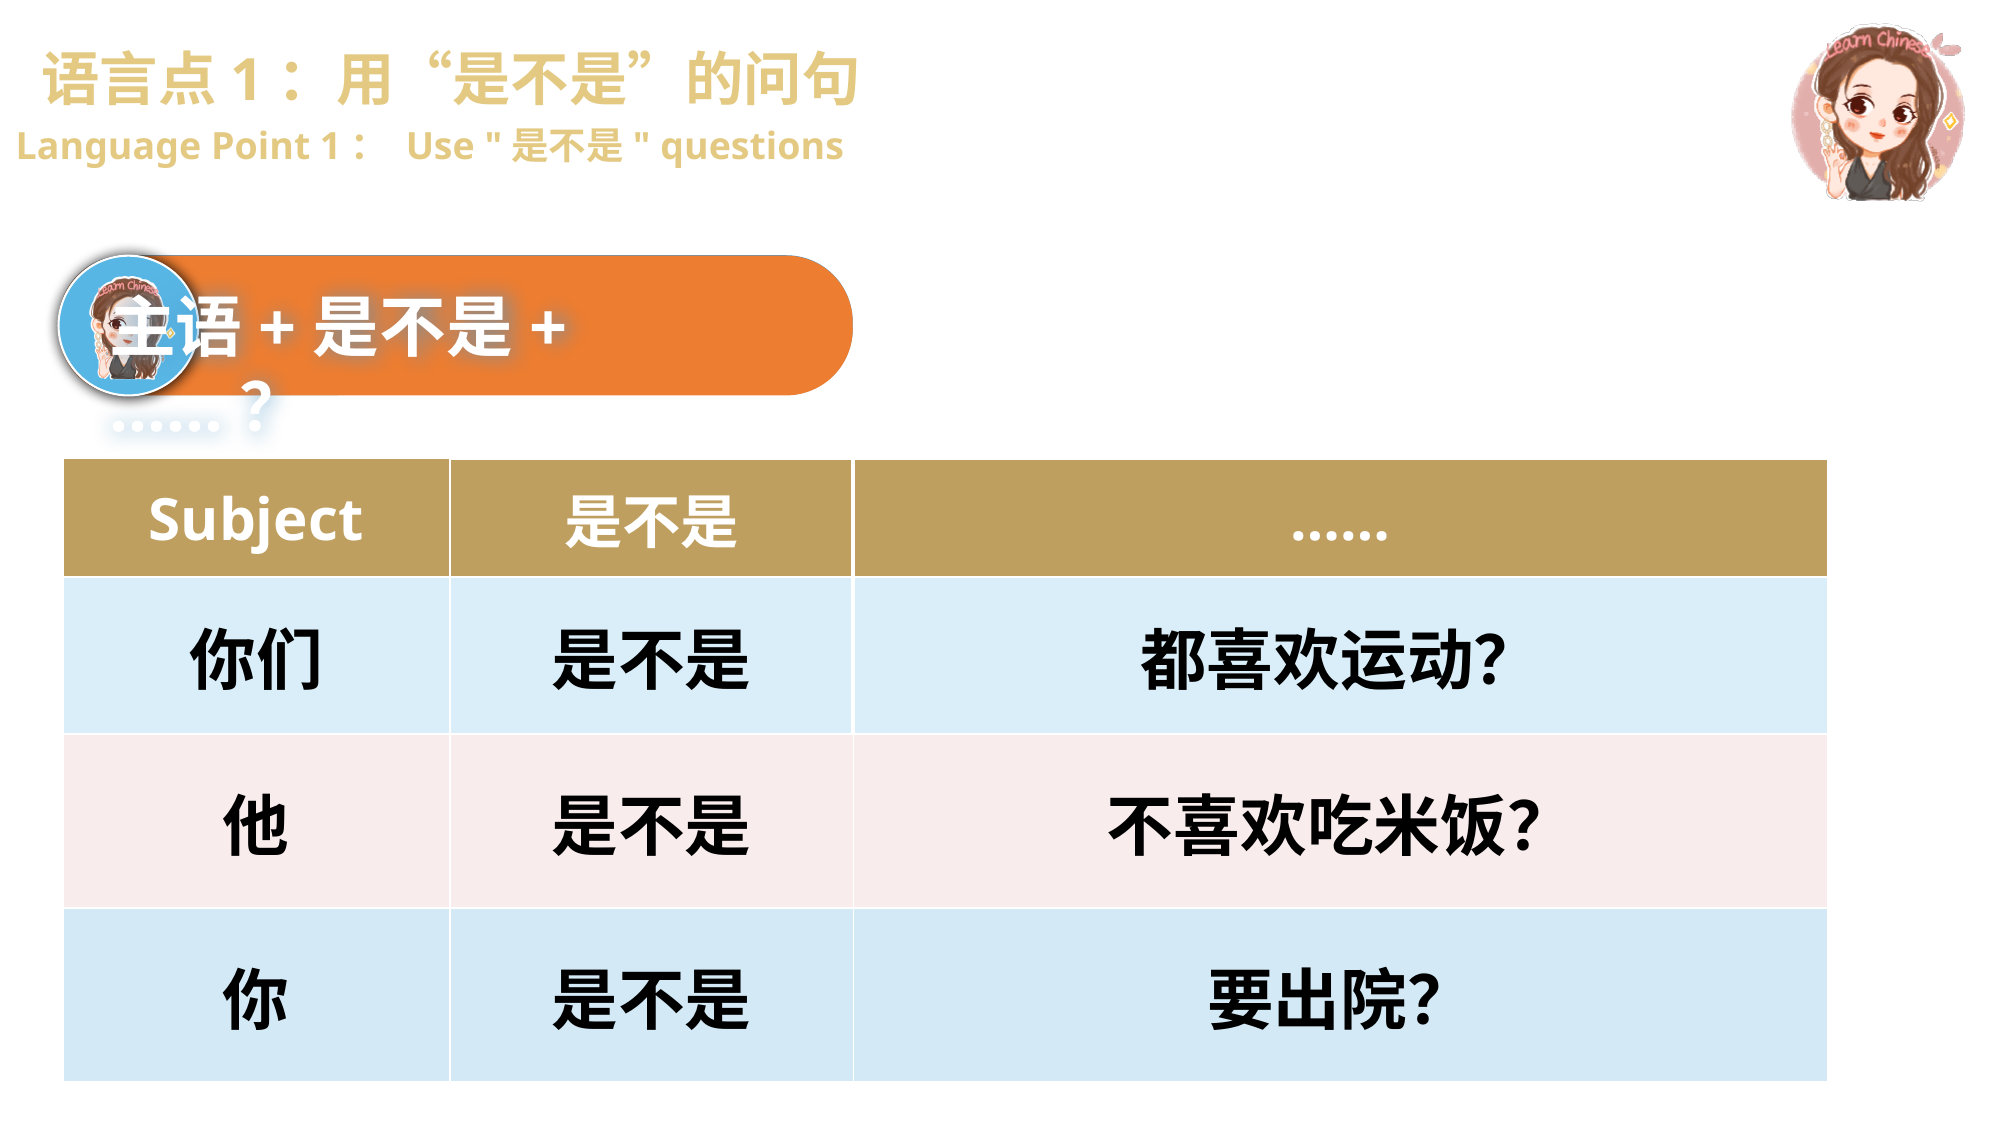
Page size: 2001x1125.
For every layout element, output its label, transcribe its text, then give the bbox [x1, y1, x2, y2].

table_cell 不喜欢吃米饭？ [854, 735, 1827, 907]
table_cell 你们 [64, 578, 449, 733]
picture [1758, 0, 1998, 240]
table_cell 都喜欢运动？ [855, 578, 1827, 733]
table_header …… [855, 460, 1827, 576]
table_cell 要出院？ [854, 909, 1827, 1081]
text_box 语言点1：用“是不是”的问句 [27, 35, 1066, 120]
table_cell 是不是 [451, 735, 853, 907]
table_cell 是不是 [451, 578, 851, 733]
text_box Language Point 1： Use "是不是" questions [0, 115, 860, 175]
text_box 主语+是不是+……？ [94, 277, 751, 453]
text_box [58, 255, 199, 402]
table_header 是不是 [451, 460, 851, 576]
text_box [170, 254, 854, 397]
table_cell 是不是 [451, 909, 853, 1081]
table_cell 你 [64, 909, 449, 1081]
table_header Subject [64, 459, 449, 576]
table_cell 他 [64, 735, 449, 907]
